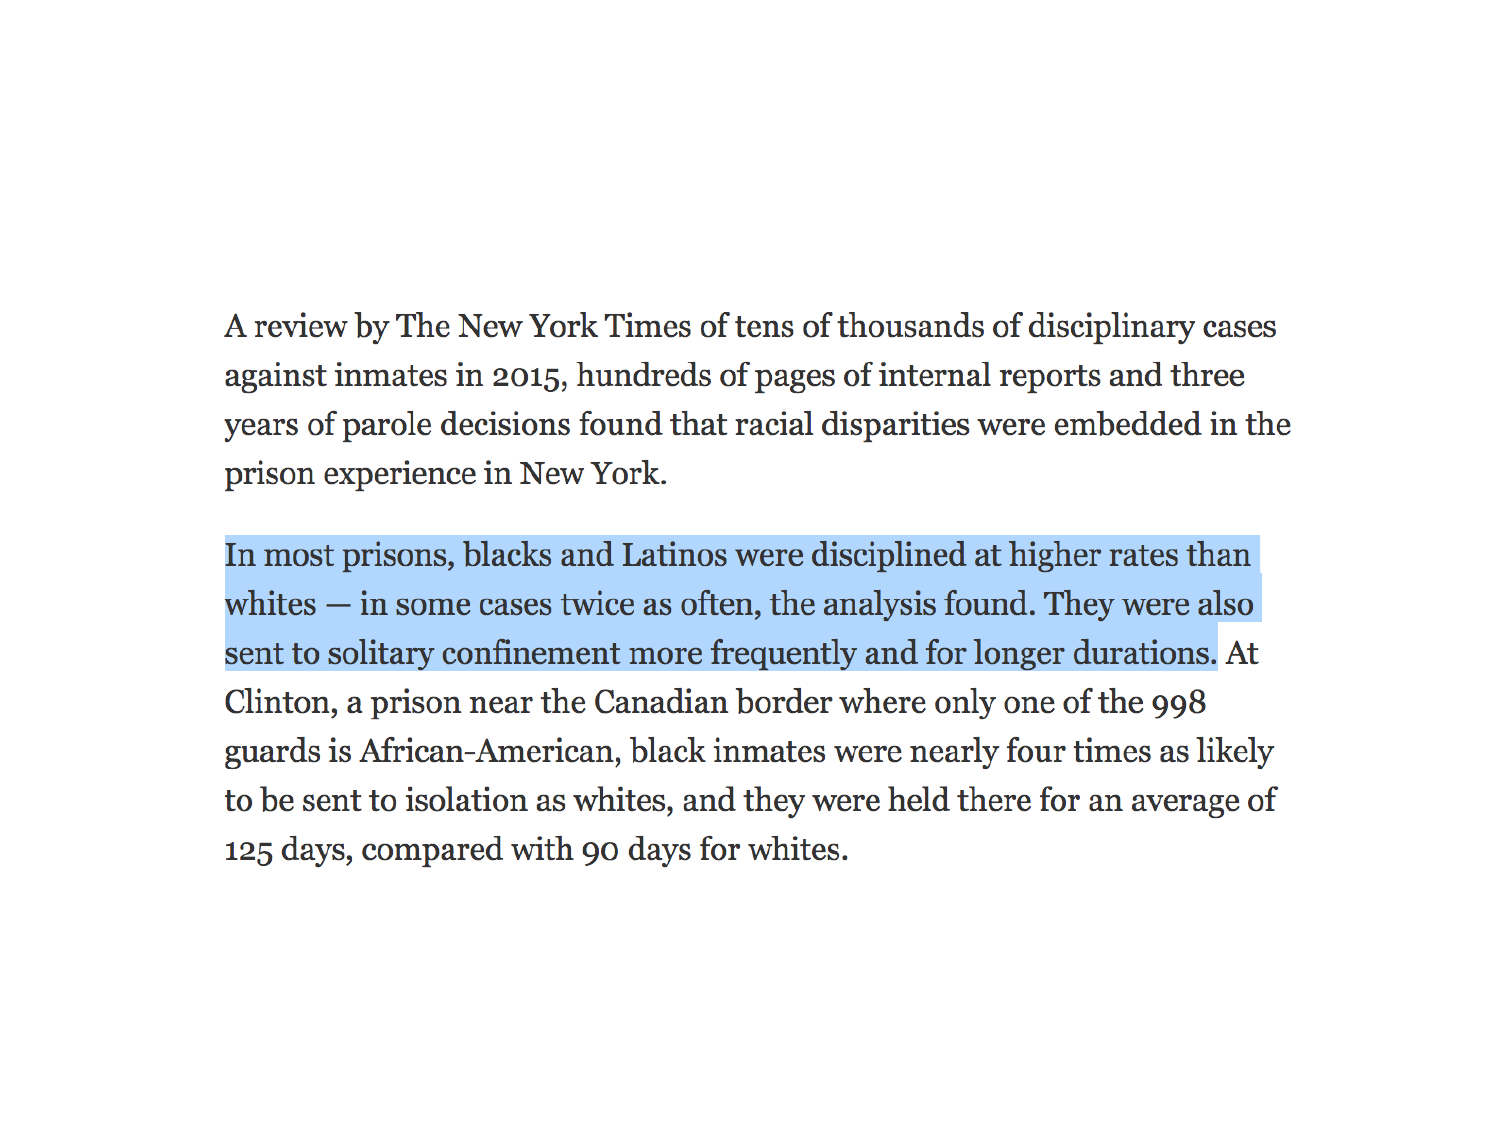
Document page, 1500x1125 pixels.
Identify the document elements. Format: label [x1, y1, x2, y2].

picture [209, 312, 1314, 871]
